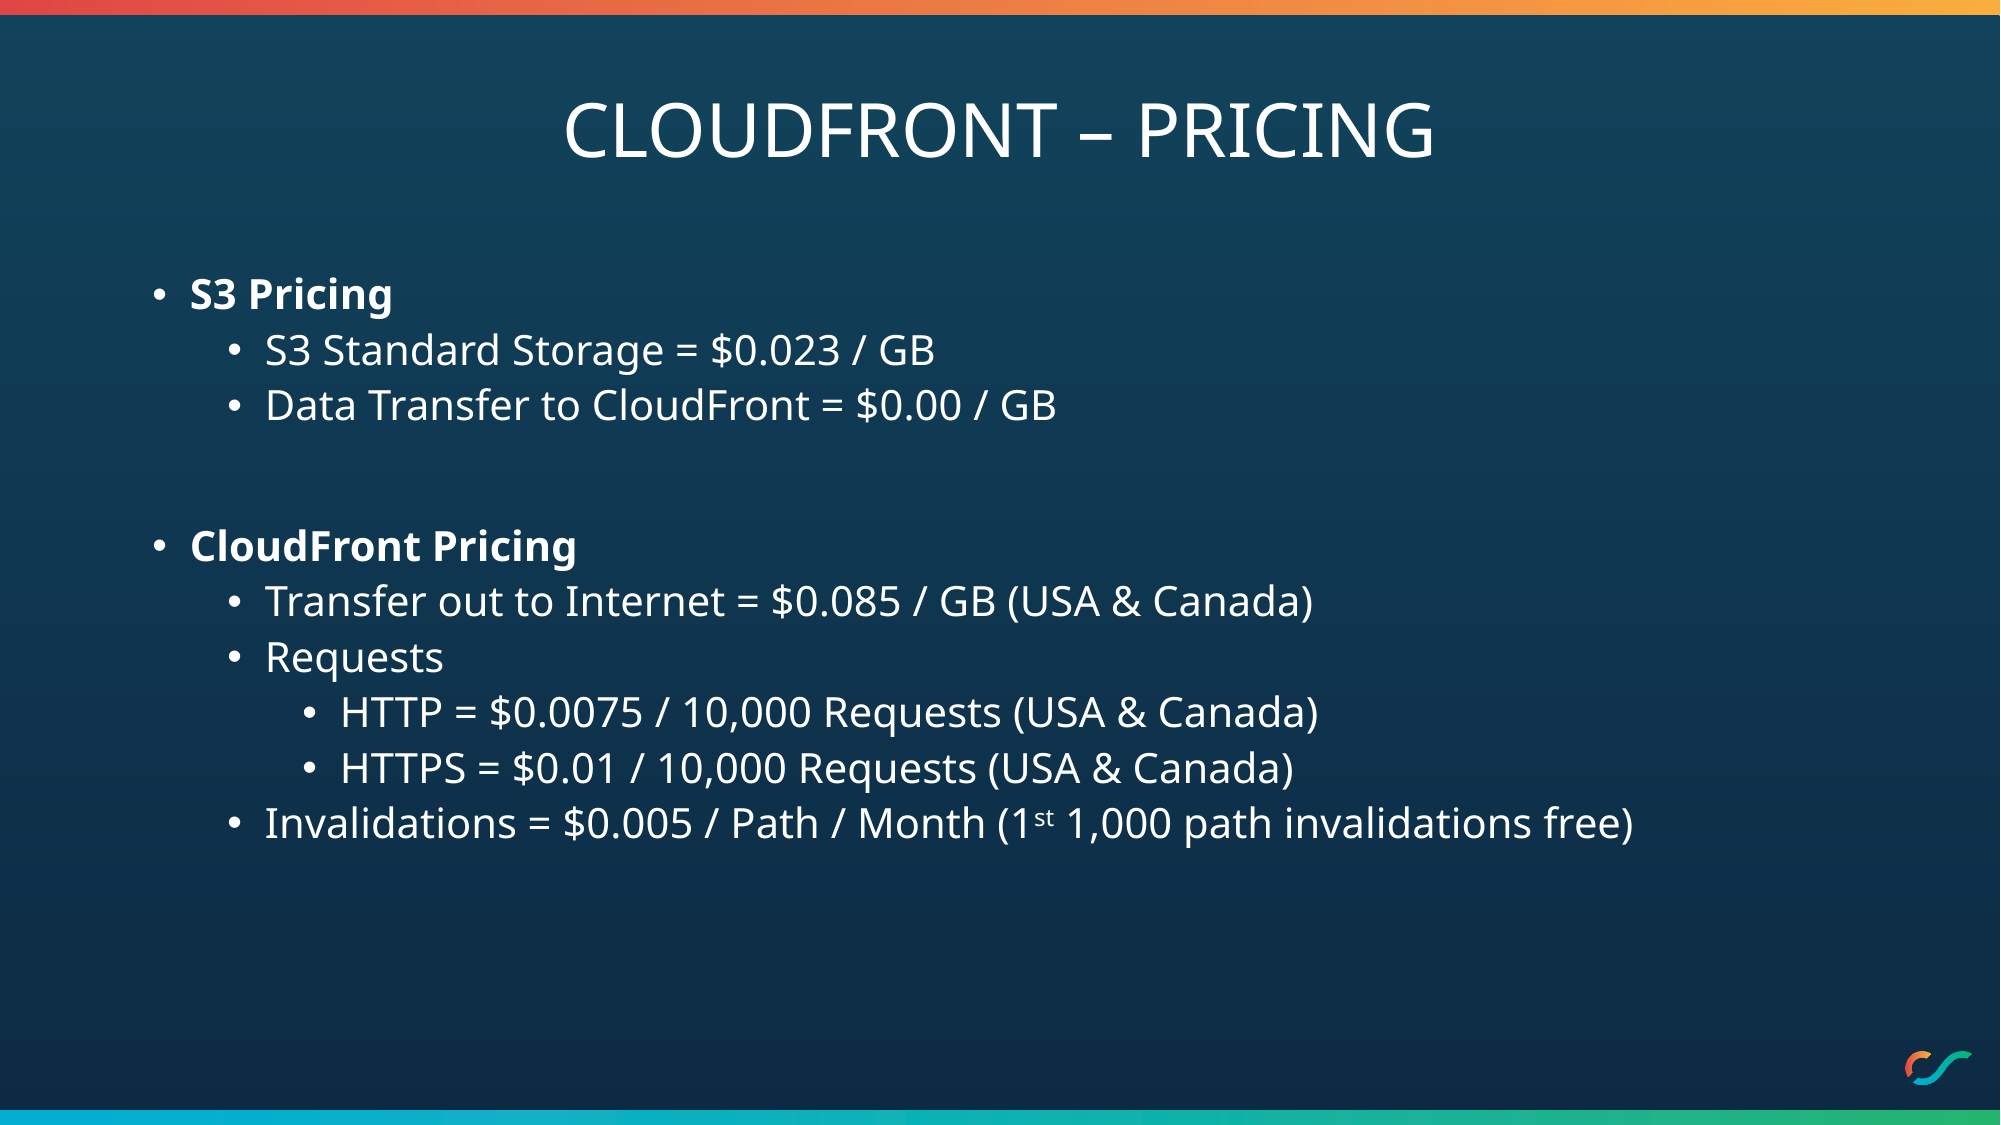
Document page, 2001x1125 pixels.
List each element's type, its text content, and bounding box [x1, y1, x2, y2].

picture [0, 0, 2000, 16]
picture [1896, 1041, 1982, 1095]
list S3 Pricing S3 Standard Storage = $0.023 / GB Data Transfer to CloudFront = $0.00 / GB CloudFront Pricing Transfer out to Internet = $0.085 / GB (USA & Canada) Requests HTTP = $0.0075 / 10,000 Requests (USA & Canada) HTTPS = $0.01 / 10,000 Requests (USA & Canada) Invalidations = $0.005 / Path / Month (1st 1,000 path invalidations free) [137, 266, 1863, 1020]
picture [0, 1110, 2000, 1125]
title CloudFront – Pricing [137, 66, 1863, 201]
